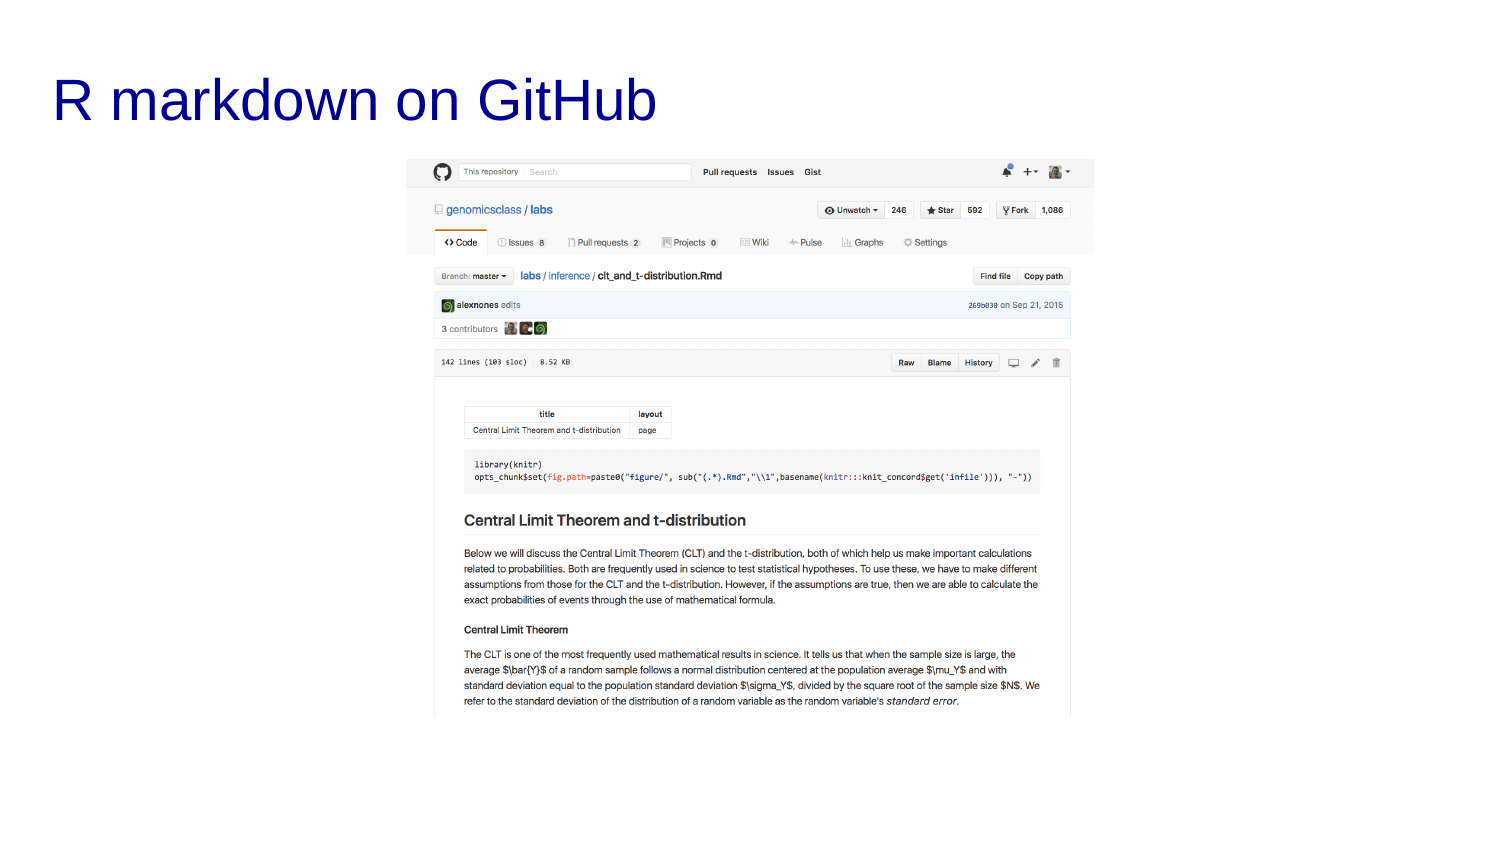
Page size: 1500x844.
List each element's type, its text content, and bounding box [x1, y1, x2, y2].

title R markdown on GitHub [37, 46, 1388, 148]
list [74, 159, 1426, 717]
